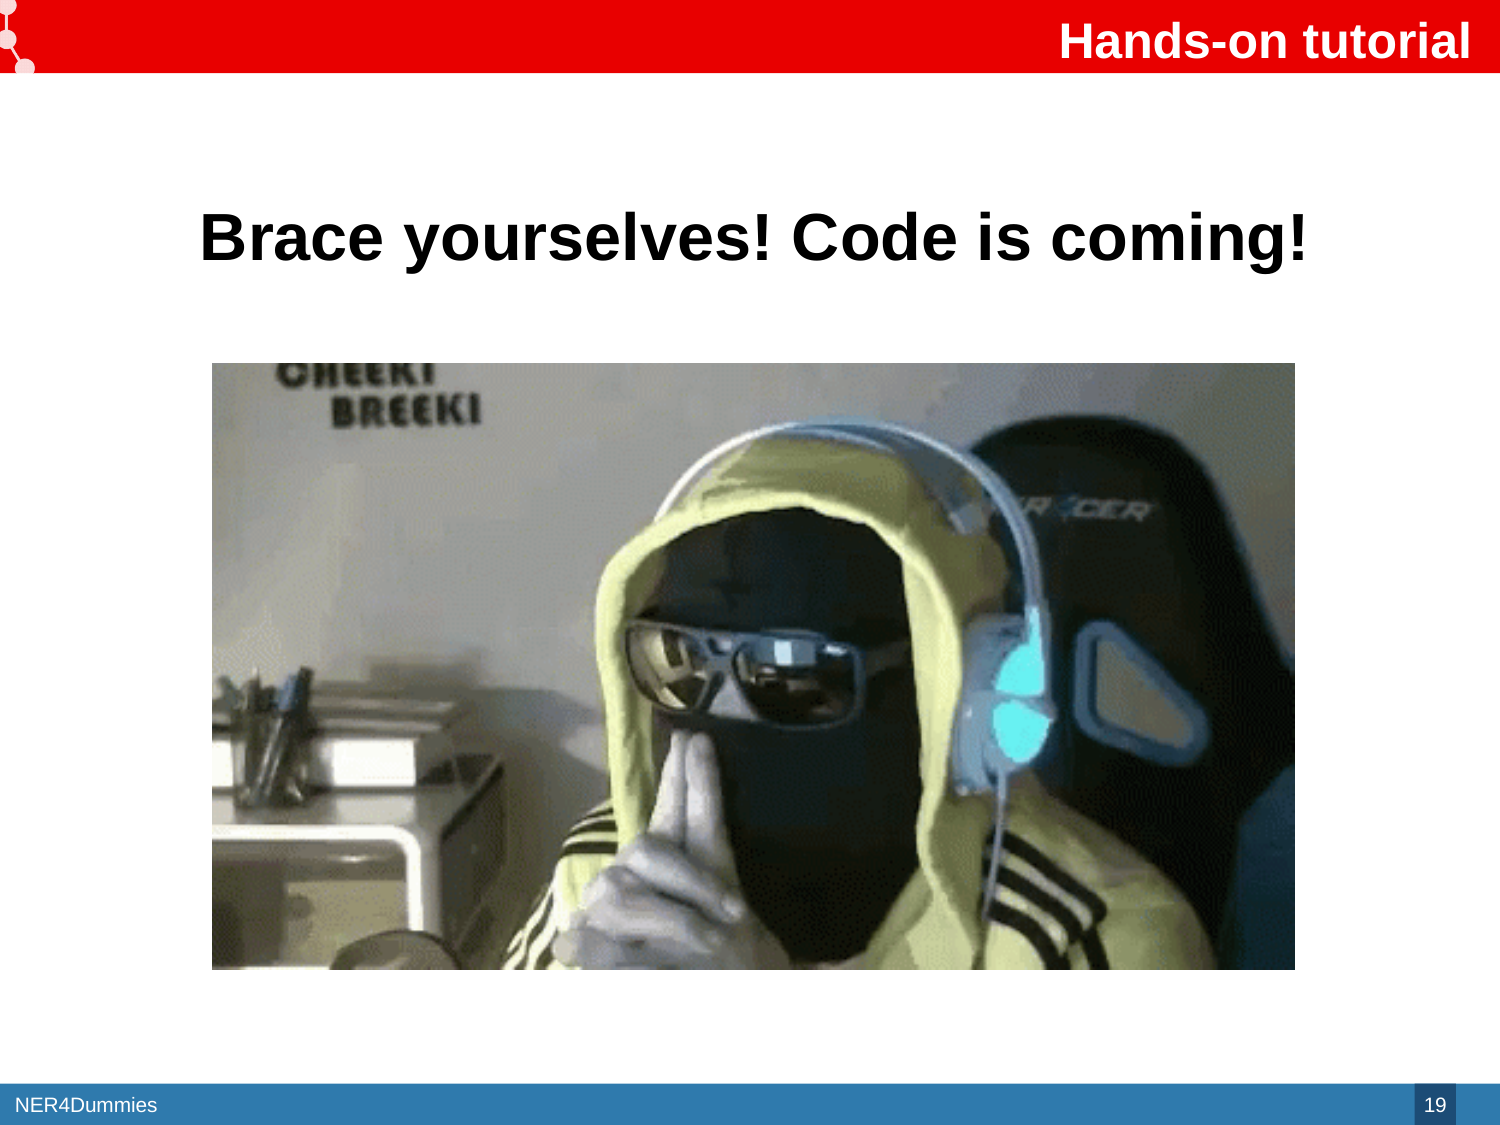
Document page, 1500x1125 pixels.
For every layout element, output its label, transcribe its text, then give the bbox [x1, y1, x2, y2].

title Hands-on tutorial [212, 13, 1488, 64]
picture [212, 363, 1296, 971]
slide_number 19 [1414, 1083, 1457, 1125]
text_box Brace yourselves! Code is coming! [184, 186, 1393, 282]
